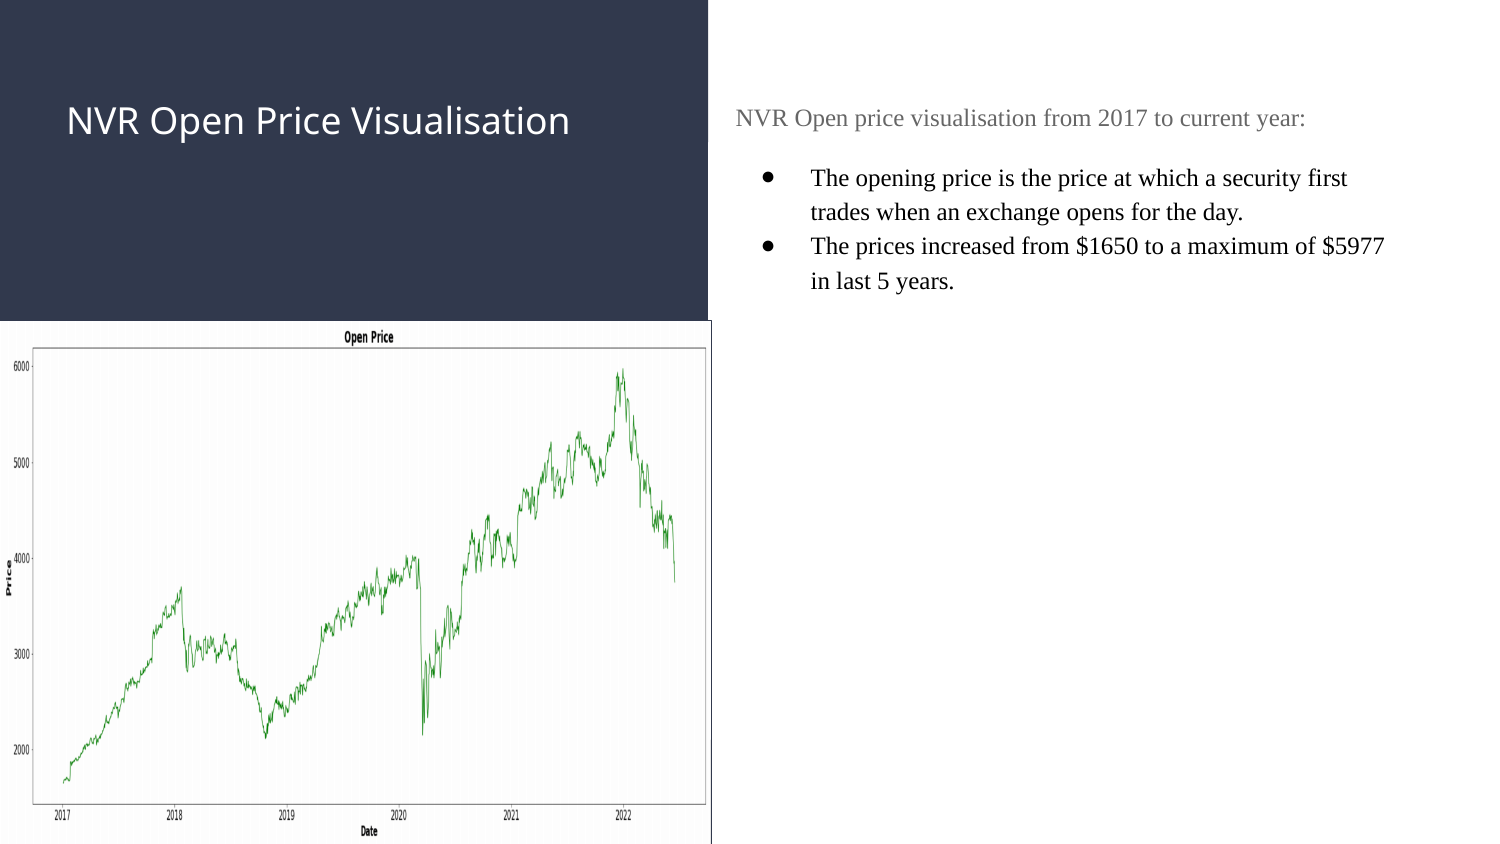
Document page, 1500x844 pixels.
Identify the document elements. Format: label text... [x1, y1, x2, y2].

title NVR Open Price Visualisation [51, 82, 643, 296]
list NVR Open price visualisation from 2017 to current year: The opening price is the price at which a security first trades when an exchange opens for the day. The prices increased from $1650 to a maximum of $5977 in last 5 years. [720, 82, 1409, 635]
picture [0, 320, 711, 844]
